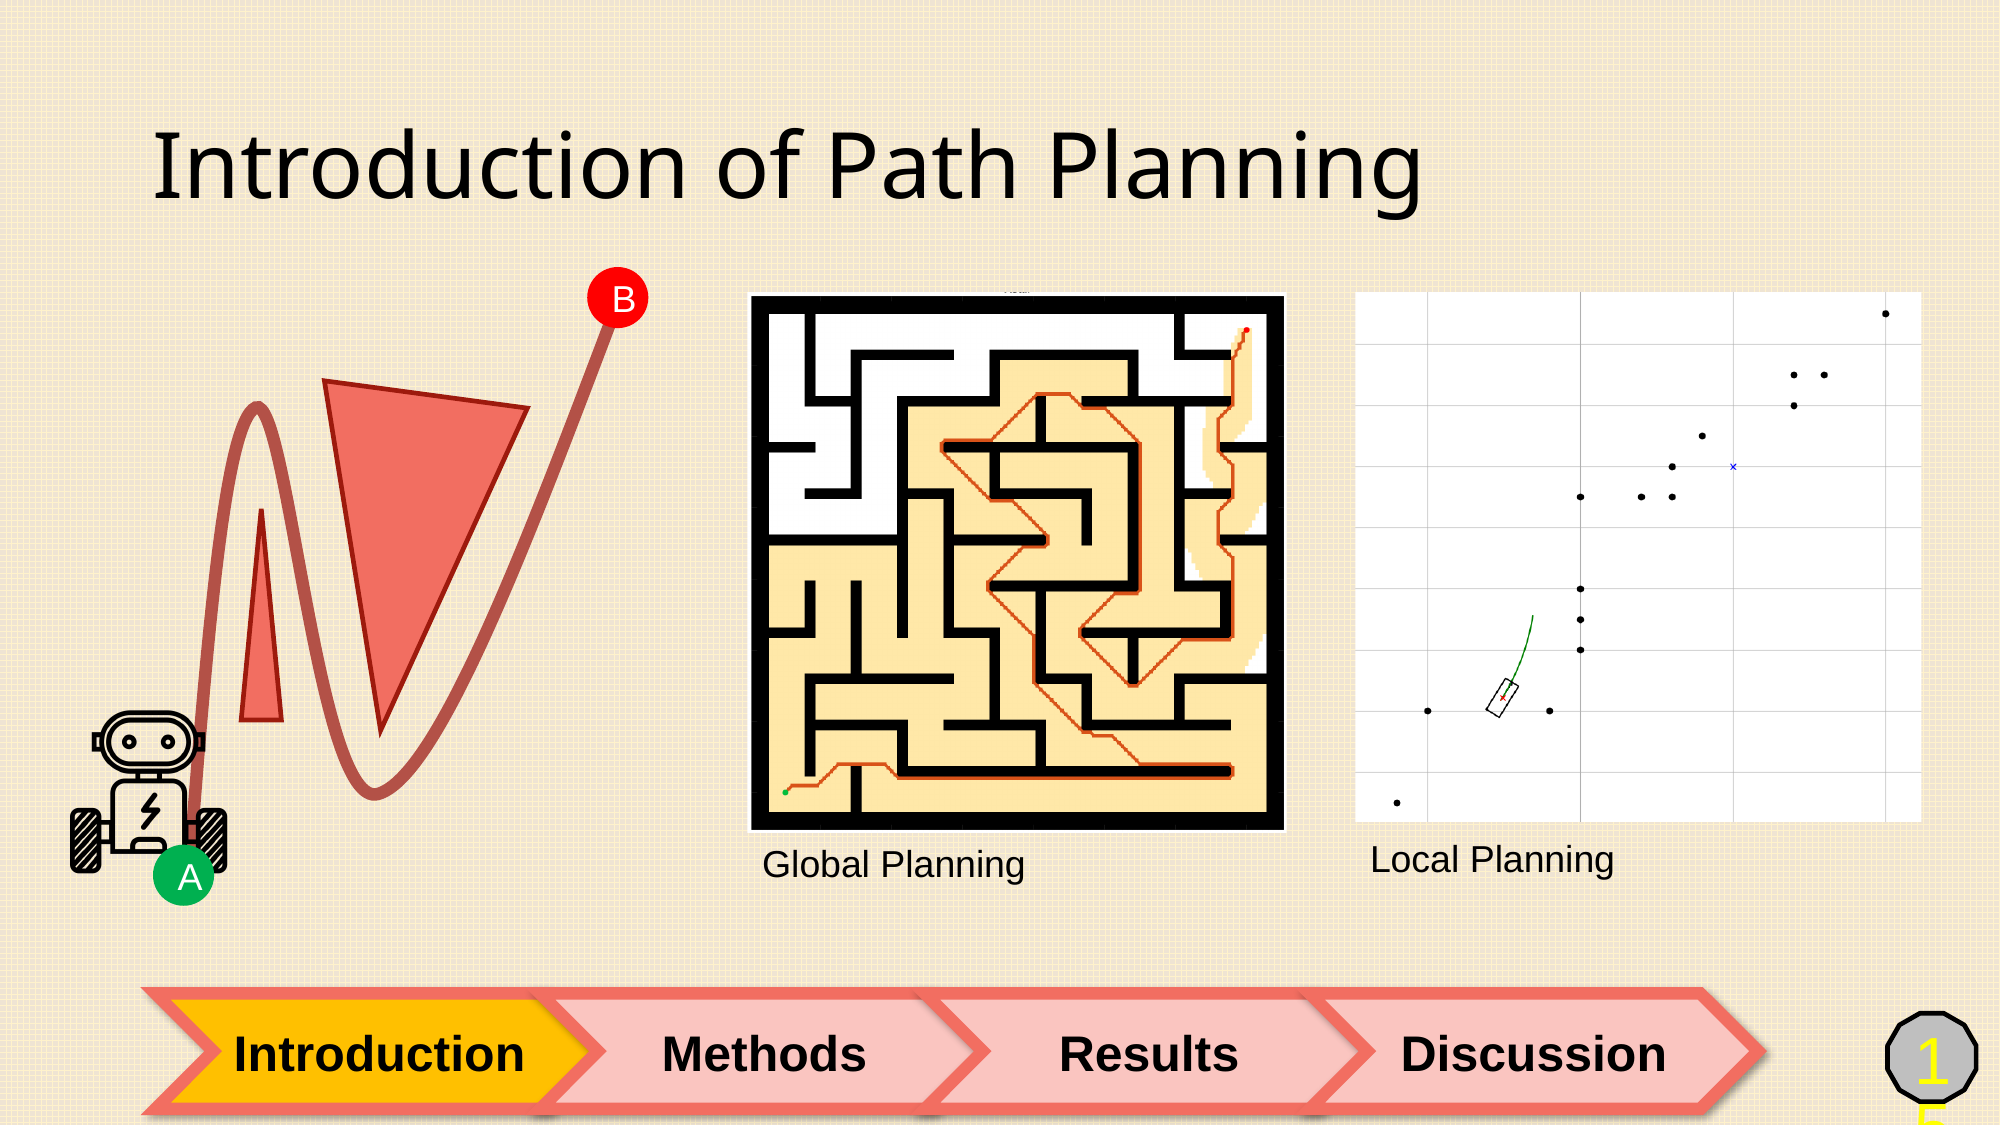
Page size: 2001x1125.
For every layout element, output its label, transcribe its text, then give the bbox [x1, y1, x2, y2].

text_box Discussion [1307, 992, 1760, 1110]
text_box Local Planning [1355, 827, 1895, 887]
picture [1355, 292, 1922, 822]
text_box [201, 324, 610, 820]
text_box A [153, 876, 215, 906]
text_box Results [922, 992, 1360, 1110]
text_box [240, 508, 283, 722]
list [747, 292, 1287, 833]
picture [59, 702, 232, 876]
text_box Methods [537, 992, 975, 1110]
text_box Introduction [152, 992, 590, 1110]
text_box Global Planning [747, 833, 1287, 893]
text_box B [587, 267, 649, 329]
title Introduction of Path Planning [137, 59, 1863, 278]
slide_number 15 [1887, 1013, 1977, 1102]
text_box [323, 379, 529, 734]
